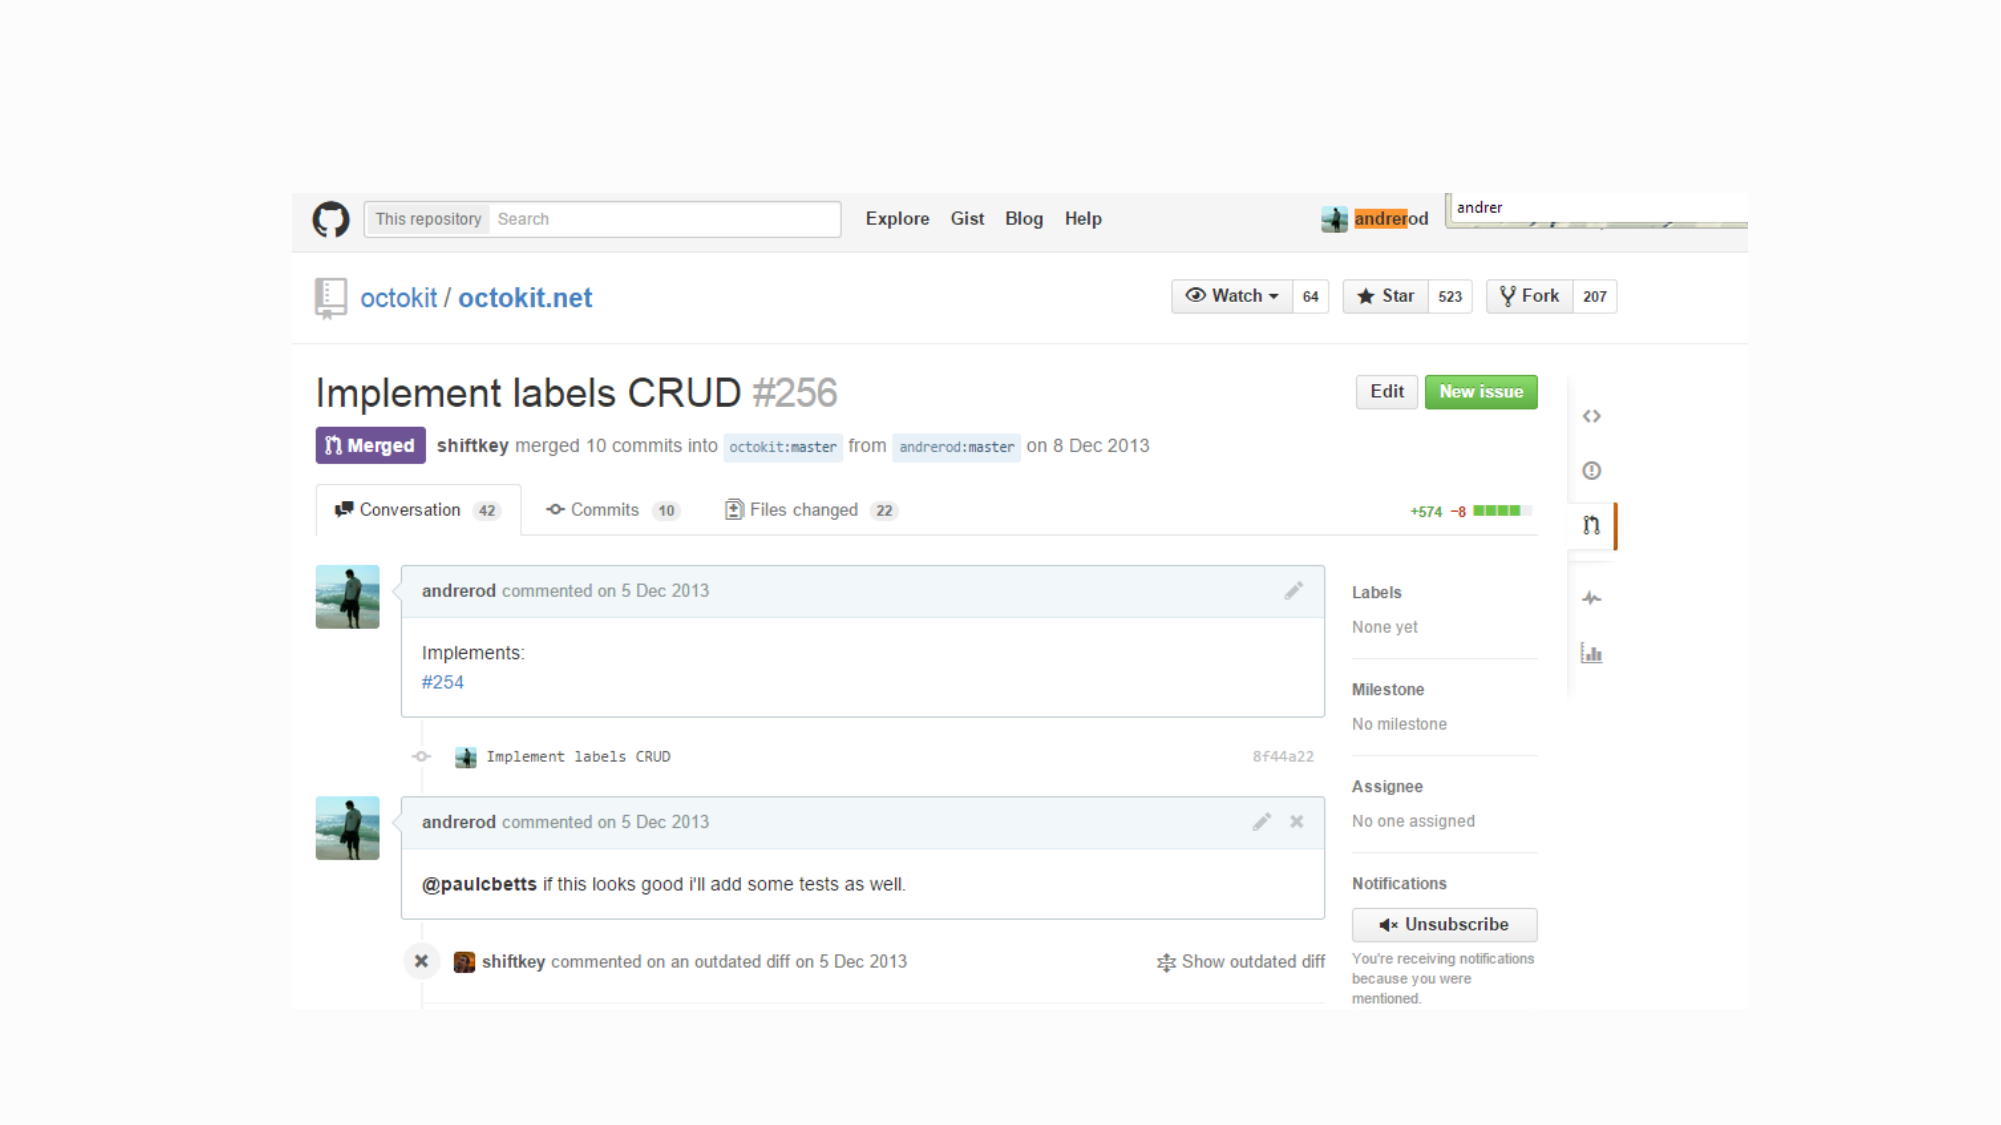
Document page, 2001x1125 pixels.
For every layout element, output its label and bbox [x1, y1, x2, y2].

picture [292, 193, 1748, 1010]
